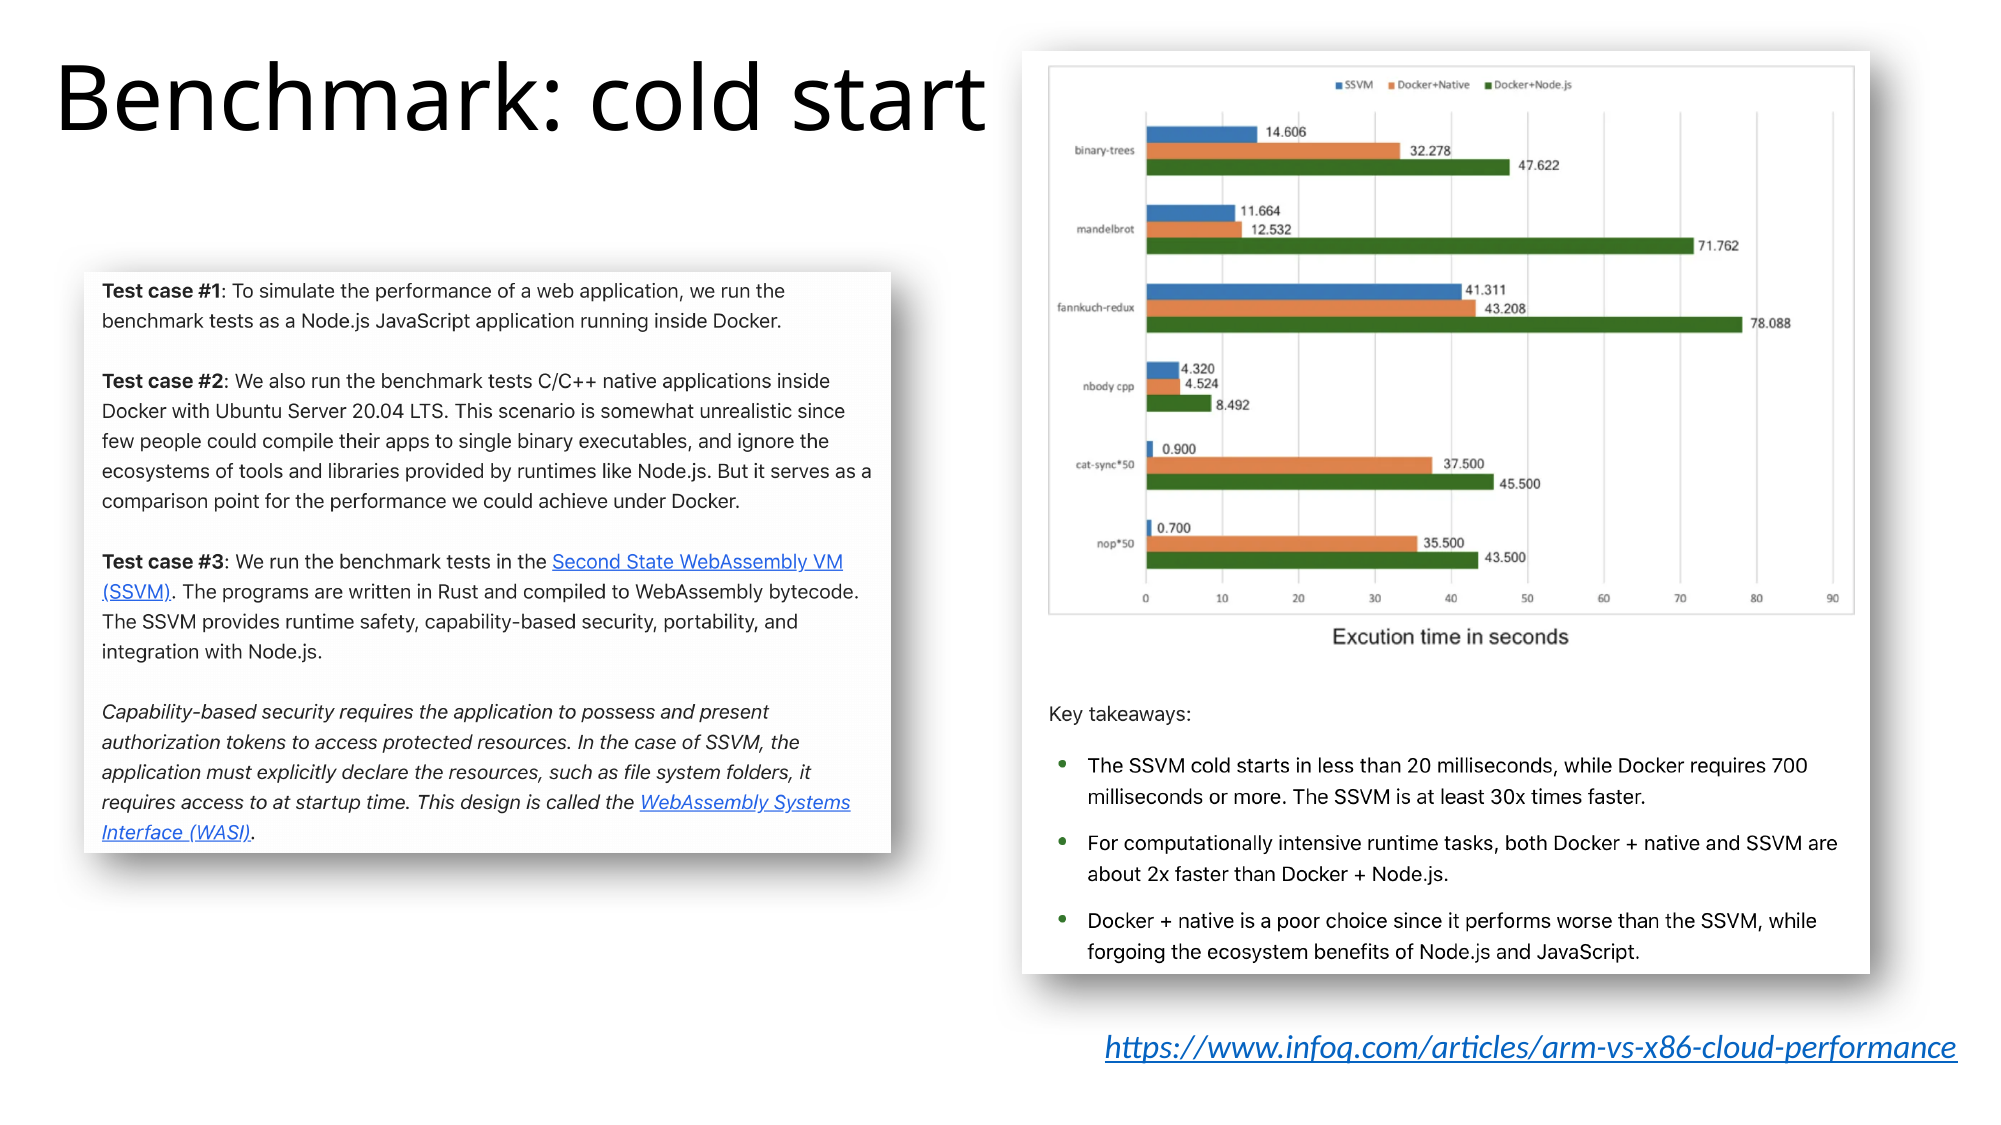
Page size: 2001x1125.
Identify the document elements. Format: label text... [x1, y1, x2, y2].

picture [83, 272, 891, 853]
text_box https://www.infoq.com/articles/arm-vs-x86-cloud-performance [1089, 1017, 2000, 1073]
picture [1022, 51, 1870, 974]
title Benchmark: cold start [38, 44, 1764, 159]
